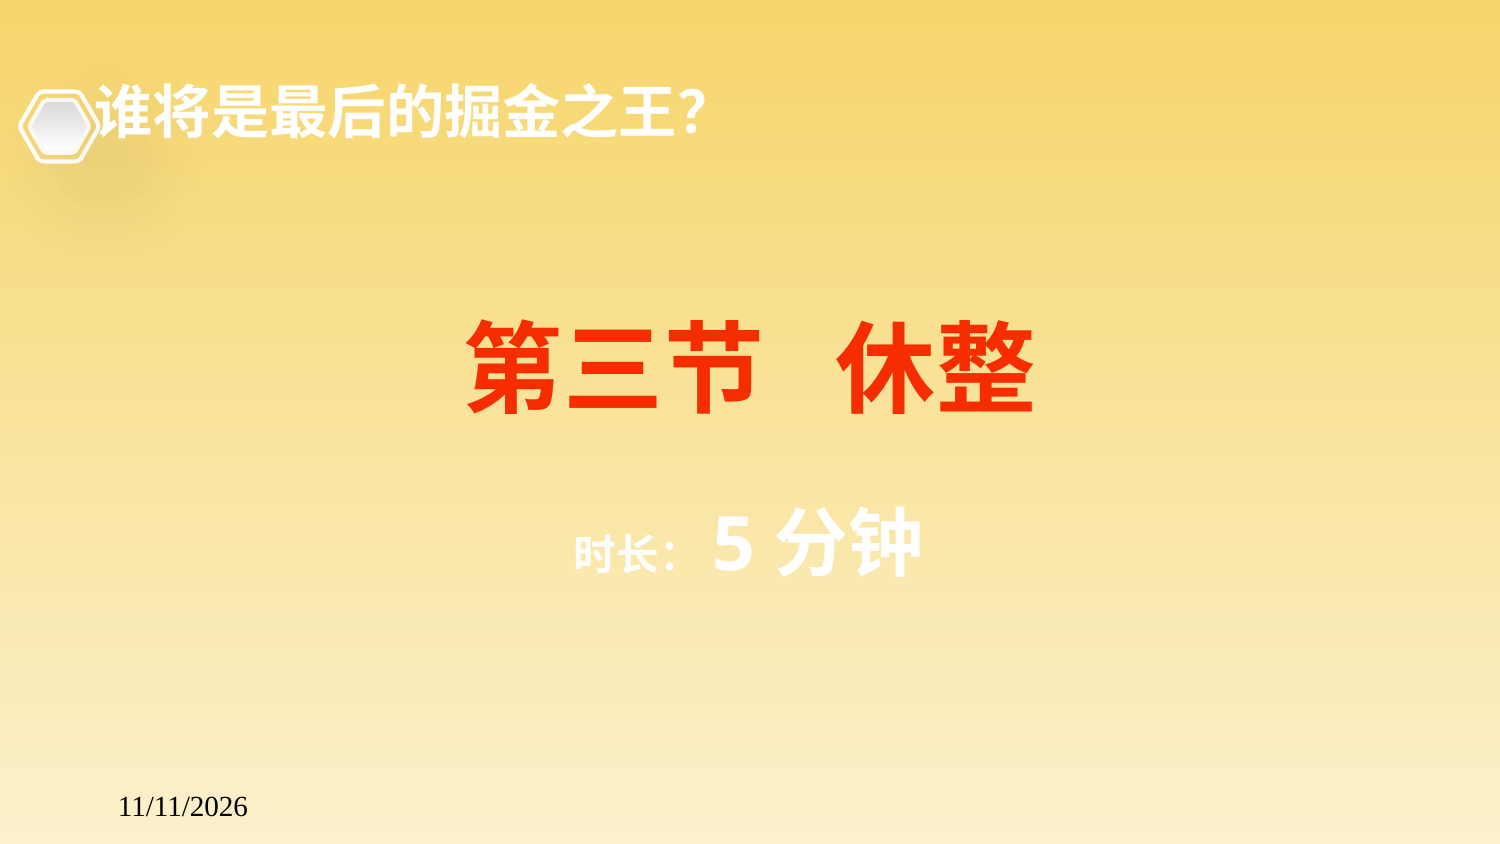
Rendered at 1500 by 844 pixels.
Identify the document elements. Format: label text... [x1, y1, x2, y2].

text_box 第三节 休整 [371, 297, 1128, 433]
slide_number [103, 782, 441, 827]
text_box 时长：5分钟 [559, 487, 939, 593]
text_box 谁将是最后的掘金之王？ [79, 67, 1341, 153]
